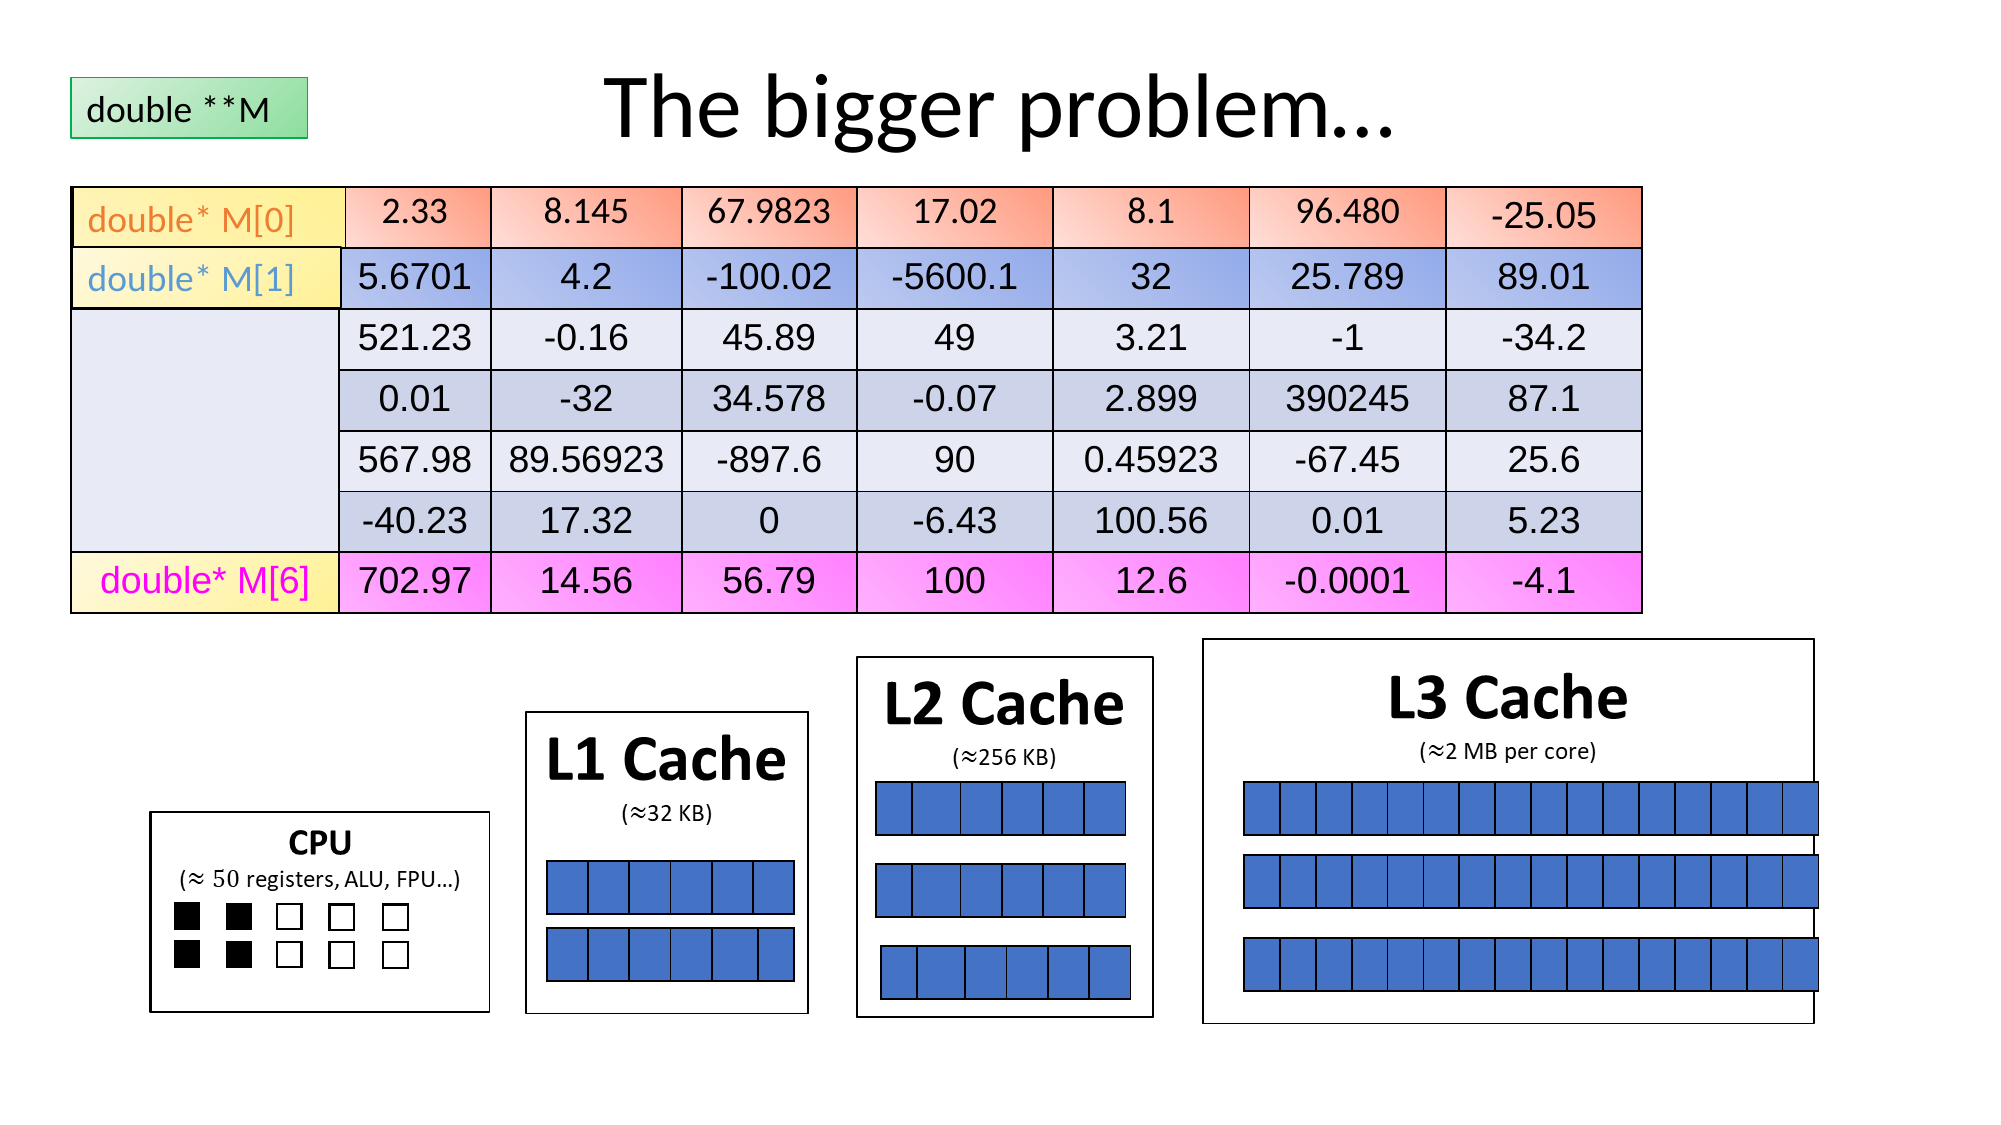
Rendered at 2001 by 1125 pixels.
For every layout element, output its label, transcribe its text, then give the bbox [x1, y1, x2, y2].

table_cell 89.56923 [492, 432, 681, 491]
table_header 8.1 [1054, 188, 1249, 247]
table_header [1007, 947, 1047, 998]
table_cell 3.21 [1054, 310, 1249, 369]
text_box double* M[1] [72, 246, 341, 308]
text_box [174, 902, 200, 929]
table_cell 17.32 [492, 492, 681, 551]
table_header [1496, 939, 1530, 990]
table_cell 390245 [1250, 371, 1445, 430]
table_cell 12.6 [1054, 553, 1249, 612]
table_header [1353, 856, 1387, 907]
text_box [329, 942, 354, 969]
table_header [1676, 939, 1710, 990]
table_header [713, 862, 752, 913]
table_cell -5600.1 [858, 249, 1052, 308]
table_cell 87.1 [1447, 371, 1641, 430]
table_cell 32 [1054, 249, 1249, 308]
table_header [1640, 783, 1674, 834]
text_box [525, 711, 809, 1014]
table_header 67.9823 [683, 188, 856, 247]
table_cell 25.6 [1447, 432, 1641, 491]
text_box [150, 811, 490, 1012]
table_header [1245, 783, 1279, 834]
table_header [1085, 783, 1125, 834]
table_cell 0.01 [1250, 492, 1445, 551]
table_cell -4.1 [1447, 553, 1641, 612]
table_header [1424, 939, 1458, 990]
table_cell 25.789 [1250, 249, 1445, 308]
table_header [1003, 865, 1042, 916]
table_header [671, 862, 711, 913]
table_header [1532, 783, 1566, 834]
table_header [1090, 947, 1130, 998]
table_header [1604, 939, 1638, 990]
table_cell 89.01 [1447, 249, 1641, 308]
table_header [1085, 865, 1125, 916]
table_header [1748, 856, 1782, 907]
table_header [1712, 939, 1746, 990]
table_header [754, 862, 793, 913]
text_box double **M [71, 77, 308, 139]
table_cell -0.16 [492, 310, 681, 369]
table_cell -100.02 [683, 249, 856, 308]
table_header [1568, 856, 1602, 907]
table_header 17.02 [858, 188, 1052, 247]
table_header [759, 929, 793, 980]
table_header [1388, 939, 1423, 990]
table_header [1783, 856, 1818, 907]
table_header [1532, 856, 1566, 907]
table_header [882, 947, 916, 998]
table_header [548, 862, 587, 913]
table_header [1640, 939, 1674, 990]
table_cell -40.23 [340, 492, 490, 551]
table_header [1712, 783, 1746, 834]
table_header [1317, 939, 1351, 990]
title The bigger problem… [137, 0, 1863, 217]
text_box [329, 904, 354, 931]
table_header [1640, 856, 1674, 907]
table_cell 0.45923 [1054, 432, 1249, 491]
table_header -25.05 [1447, 188, 1641, 247]
table_header [1568, 783, 1602, 834]
table_header [1604, 856, 1638, 907]
table_cell 100.56 [1054, 492, 1249, 551]
table_header [1245, 939, 1279, 990]
table_header [1460, 856, 1494, 907]
table_header [1748, 939, 1782, 990]
table_header [630, 929, 670, 980]
table_cell 4.2 [492, 249, 681, 308]
table_cell 5.23 [1447, 492, 1641, 551]
table_cell 0 [683, 492, 856, 551]
table_header [1245, 856, 1279, 907]
table_header [1044, 865, 1083, 916]
table_header [877, 783, 911, 834]
table_header [1568, 939, 1602, 990]
table_header [1460, 783, 1494, 834]
table_header [1676, 856, 1710, 907]
text_box [856, 656, 1153, 1018]
table_header [548, 929, 587, 980]
table_header [1049, 947, 1088, 998]
text_box [174, 940, 200, 967]
text_box [277, 903, 302, 930]
table_cell 0.01 [340, 371, 490, 430]
text_box double* M[0] [72, 187, 346, 248]
table_header [877, 865, 911, 916]
table_cell -34.2 [1447, 310, 1641, 369]
table_header [961, 783, 1001, 834]
table_header [1460, 939, 1494, 990]
table_header [1424, 783, 1458, 834]
table_header [1353, 939, 1387, 990]
table_header 2.33 [346, 188, 490, 247]
table_header [1281, 783, 1315, 834]
text_box [383, 904, 408, 931]
table_cell 702.97 [340, 553, 490, 612]
table_header [1353, 783, 1387, 834]
table_cell -1 [1250, 310, 1445, 369]
table_cell -897.6 [683, 432, 856, 491]
table_cell -6.43 [858, 492, 1052, 551]
table_header [1317, 783, 1351, 834]
table_header [713, 929, 757, 980]
table_header [1604, 783, 1638, 834]
table_cell -32 [492, 371, 681, 430]
table_header [961, 865, 1001, 916]
table_cell -0.0001 [1250, 553, 1445, 612]
table_header [913, 783, 960, 834]
table_header [1388, 783, 1423, 834]
table_header [671, 929, 711, 980]
table_header [1044, 783, 1083, 834]
table_cell -0.07 [858, 371, 1052, 430]
table_header [1748, 783, 1782, 834]
text_box [227, 941, 252, 968]
table_header [1712, 856, 1746, 907]
table_cell 49 [858, 310, 1052, 369]
table_header [1281, 939, 1315, 990]
table_header [966, 947, 1006, 998]
table_header [1281, 856, 1315, 907]
table_cell 100 [858, 553, 1052, 612]
text_box [383, 942, 408, 969]
table_cell -67.45 [1250, 432, 1445, 491]
table_cell 2.899 [1054, 371, 1249, 430]
table_cell 14.56 [492, 553, 681, 612]
table_header [1388, 856, 1423, 907]
table_cell [72, 310, 338, 551]
table_cell 5.6701 [341, 249, 490, 308]
table_header [1532, 939, 1566, 990]
table_header [589, 929, 628, 980]
table_header [1783, 939, 1818, 990]
table_header [1496, 783, 1530, 834]
text_box [1202, 638, 1814, 1024]
table_header [1783, 783, 1818, 834]
table_header [1003, 783, 1042, 834]
table_header [630, 862, 670, 913]
text_box [277, 941, 302, 968]
table_header [1676, 783, 1710, 834]
table_header 8.145 [492, 188, 681, 247]
table_header 96.480 [1250, 188, 1445, 247]
text_box [227, 903, 252, 930]
table_cell 90 [858, 432, 1052, 491]
table_header [1317, 856, 1351, 907]
table_header [589, 862, 628, 913]
table_header [1496, 856, 1530, 907]
table_header [1424, 856, 1458, 907]
table_header [918, 947, 964, 998]
table_cell 521.23 [340, 310, 490, 369]
table_cell double* M[6] [72, 553, 338, 612]
table_cell 56.79 [683, 553, 856, 612]
table_cell 45.89 [683, 310, 856, 369]
table_cell 34.578 [683, 371, 856, 430]
table_cell 567.98 [340, 432, 490, 491]
table_header [913, 865, 960, 916]
